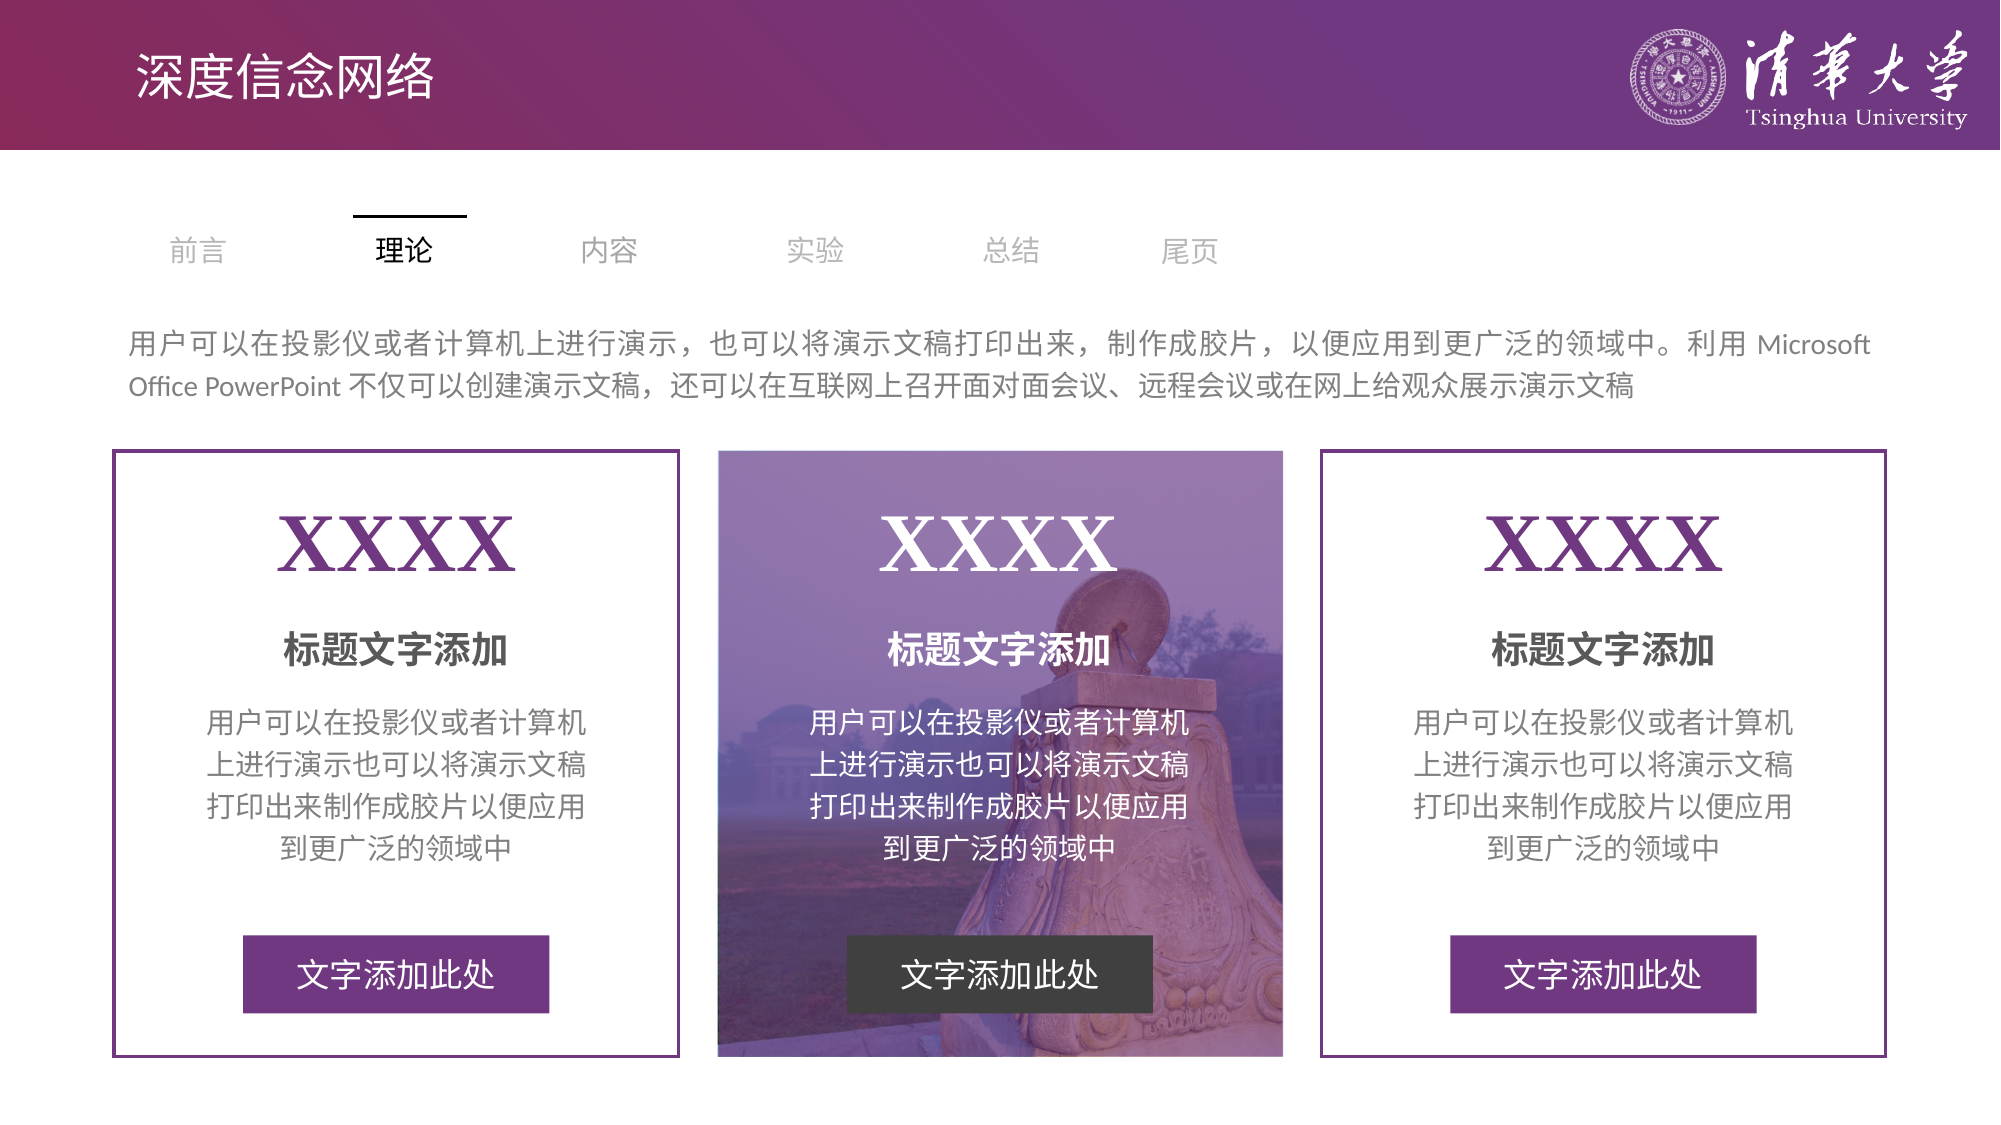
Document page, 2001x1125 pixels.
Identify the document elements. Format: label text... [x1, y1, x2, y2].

text_box [113, 450, 680, 1058]
picture [717, 450, 1283, 1057]
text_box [183, 480, 610, 1014]
text_box 用户可以在投影仪或者计算机上进行演示，也可以将演示文稿打印出来，制作成胶片，以便应用到更广泛的领域中。利用Microsoft Office PowerPoint不仅可以创建演示文稿，还可以在互联网上召开面对面会议、远程会议或在网上给观众展示演示文稿 [113, 311, 1886, 410]
text_box 深度信念网络 [120, 37, 1630, 113]
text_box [154, 216, 1301, 277]
text_box [0, 0, 2000, 151]
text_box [1630, 29, 1968, 130]
text_box [1320, 450, 1887, 1058]
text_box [1390, 480, 1817, 1014]
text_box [786, 480, 1214, 1014]
